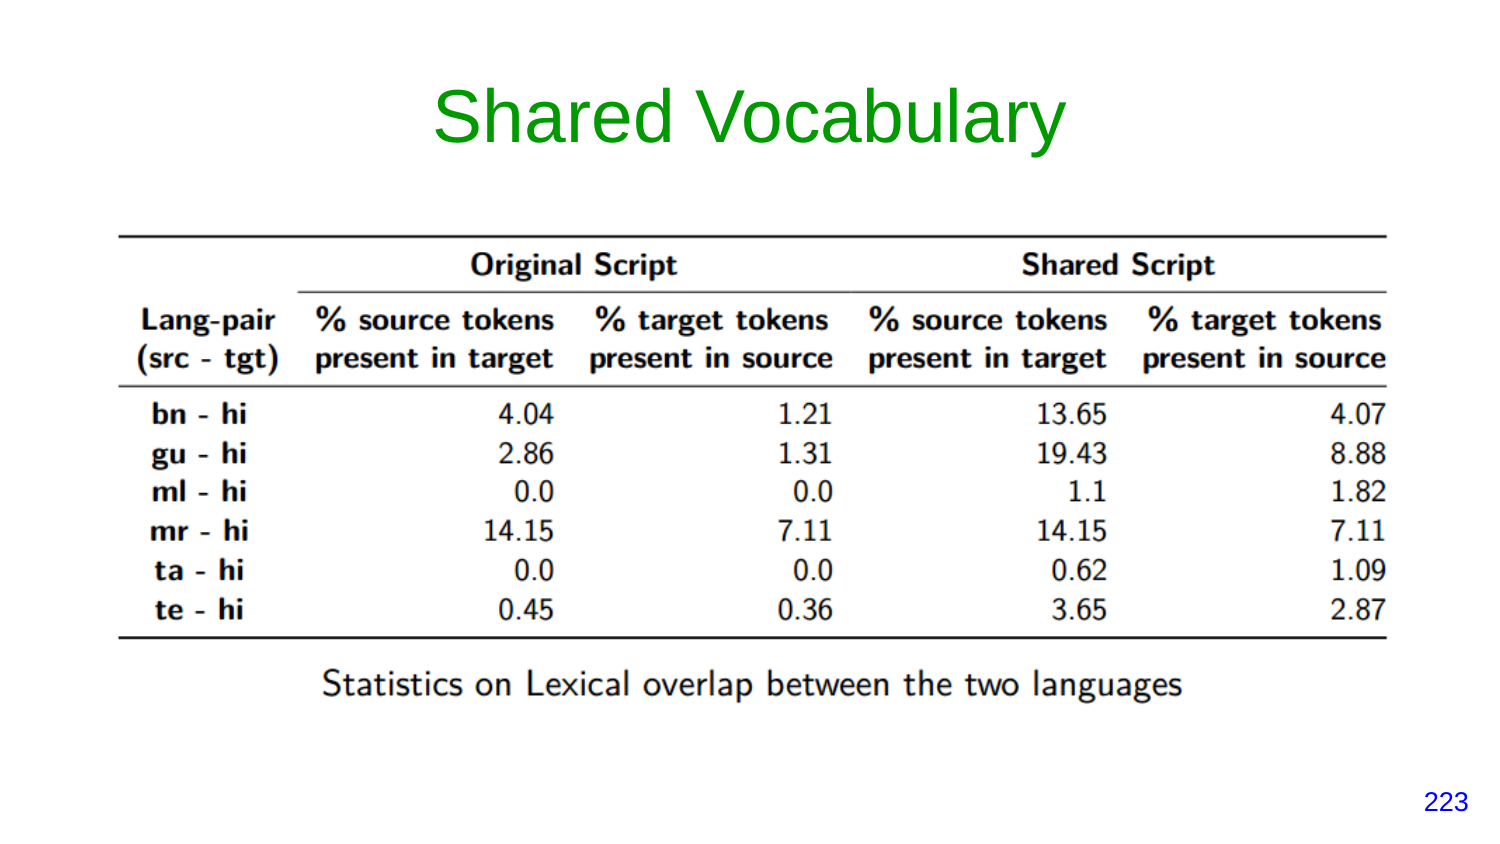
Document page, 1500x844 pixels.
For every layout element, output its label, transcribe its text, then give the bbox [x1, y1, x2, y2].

title Shared Vocabulary [17, 63, 1483, 162]
slide_number ‹#› [1394, 769, 1484, 834]
picture [94, 199, 1406, 728]
